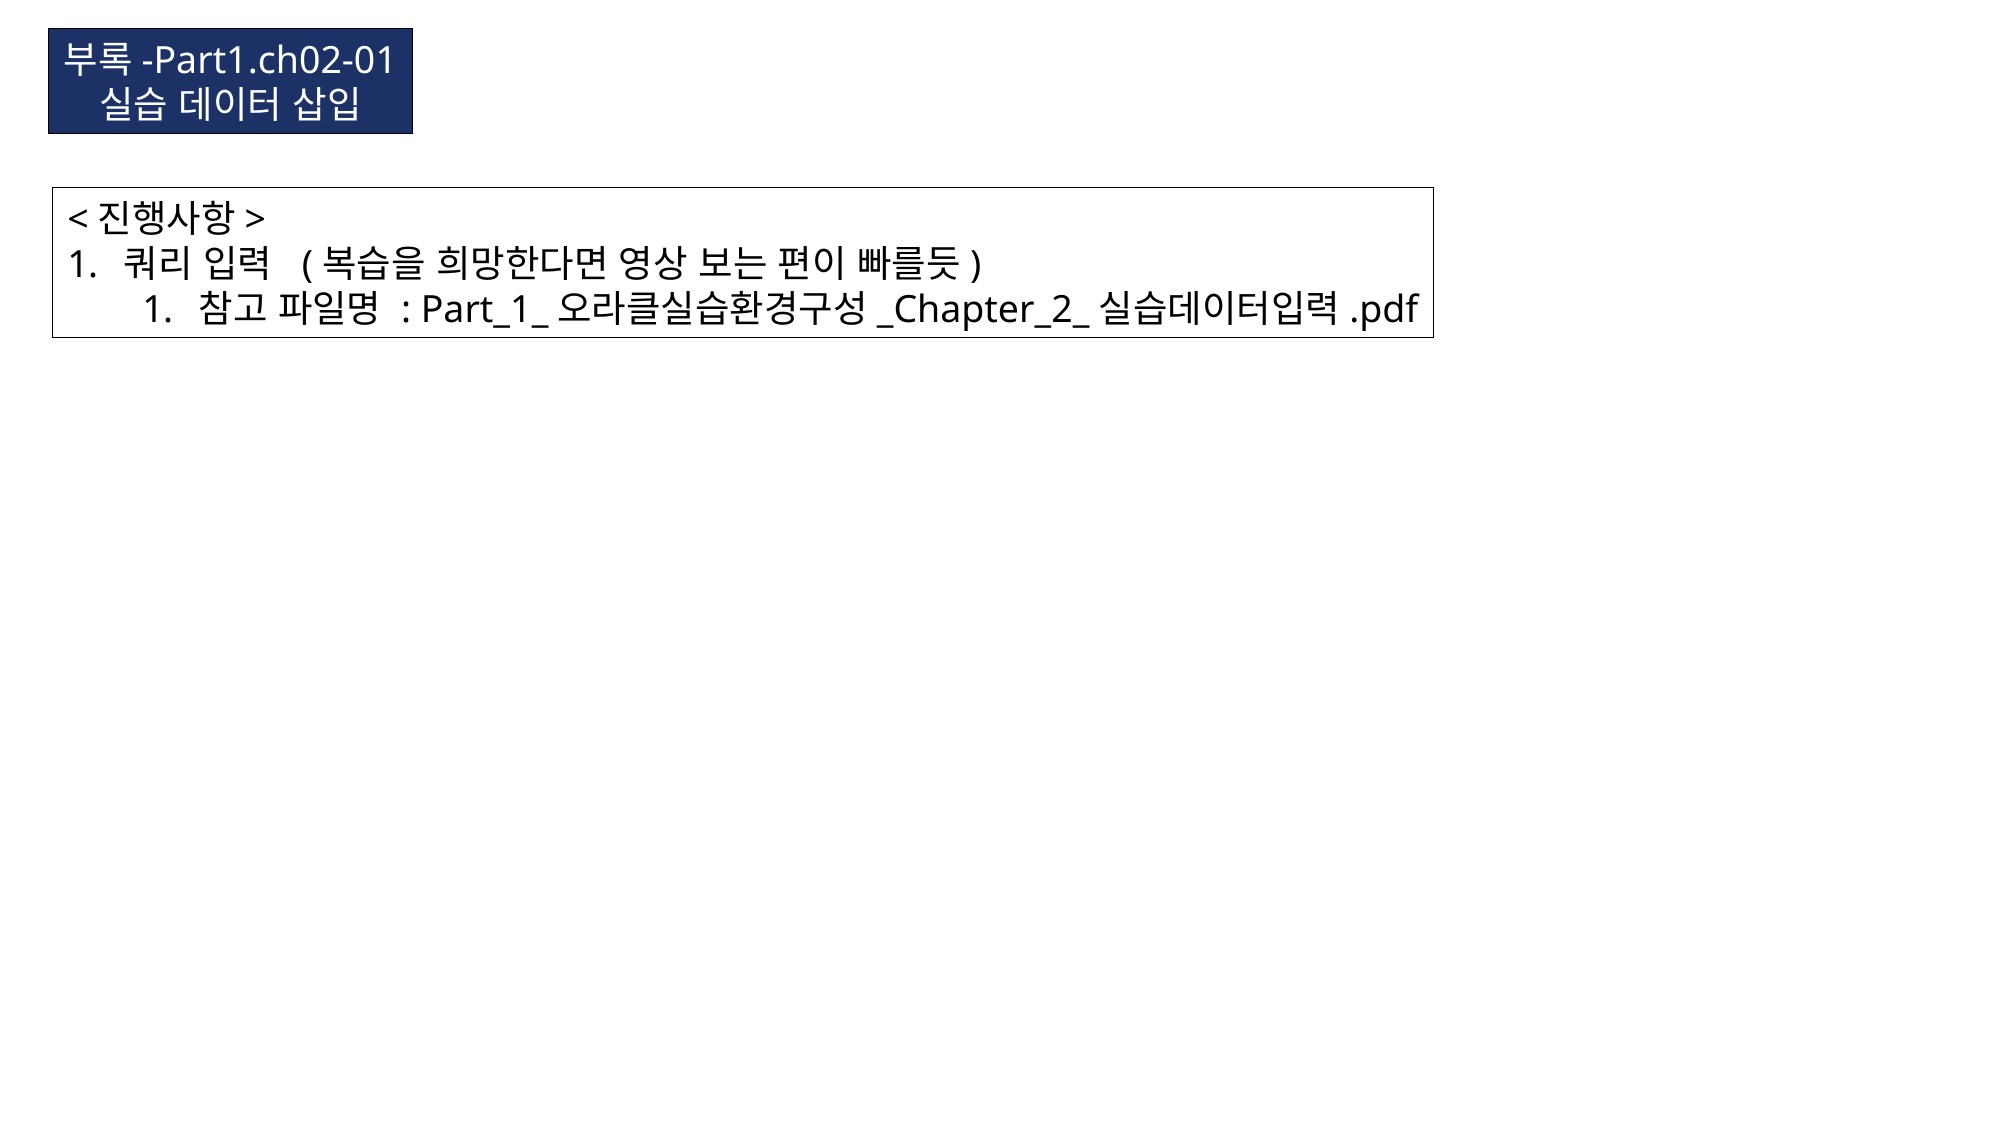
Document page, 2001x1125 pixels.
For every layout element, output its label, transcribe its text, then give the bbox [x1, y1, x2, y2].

text_box 부록-Part1.ch02-01 실습 데이터 삽입 [48, 28, 413, 134]
text_box <진행사항> 쿼리 입력 (복습을 희망한다면 영상 보는 편이 빠를듯) 참고 파일명 : Part_1_오라클실습환경구성_Chapter_2_실습데이터입력.pdf [52, 187, 1434, 338]
